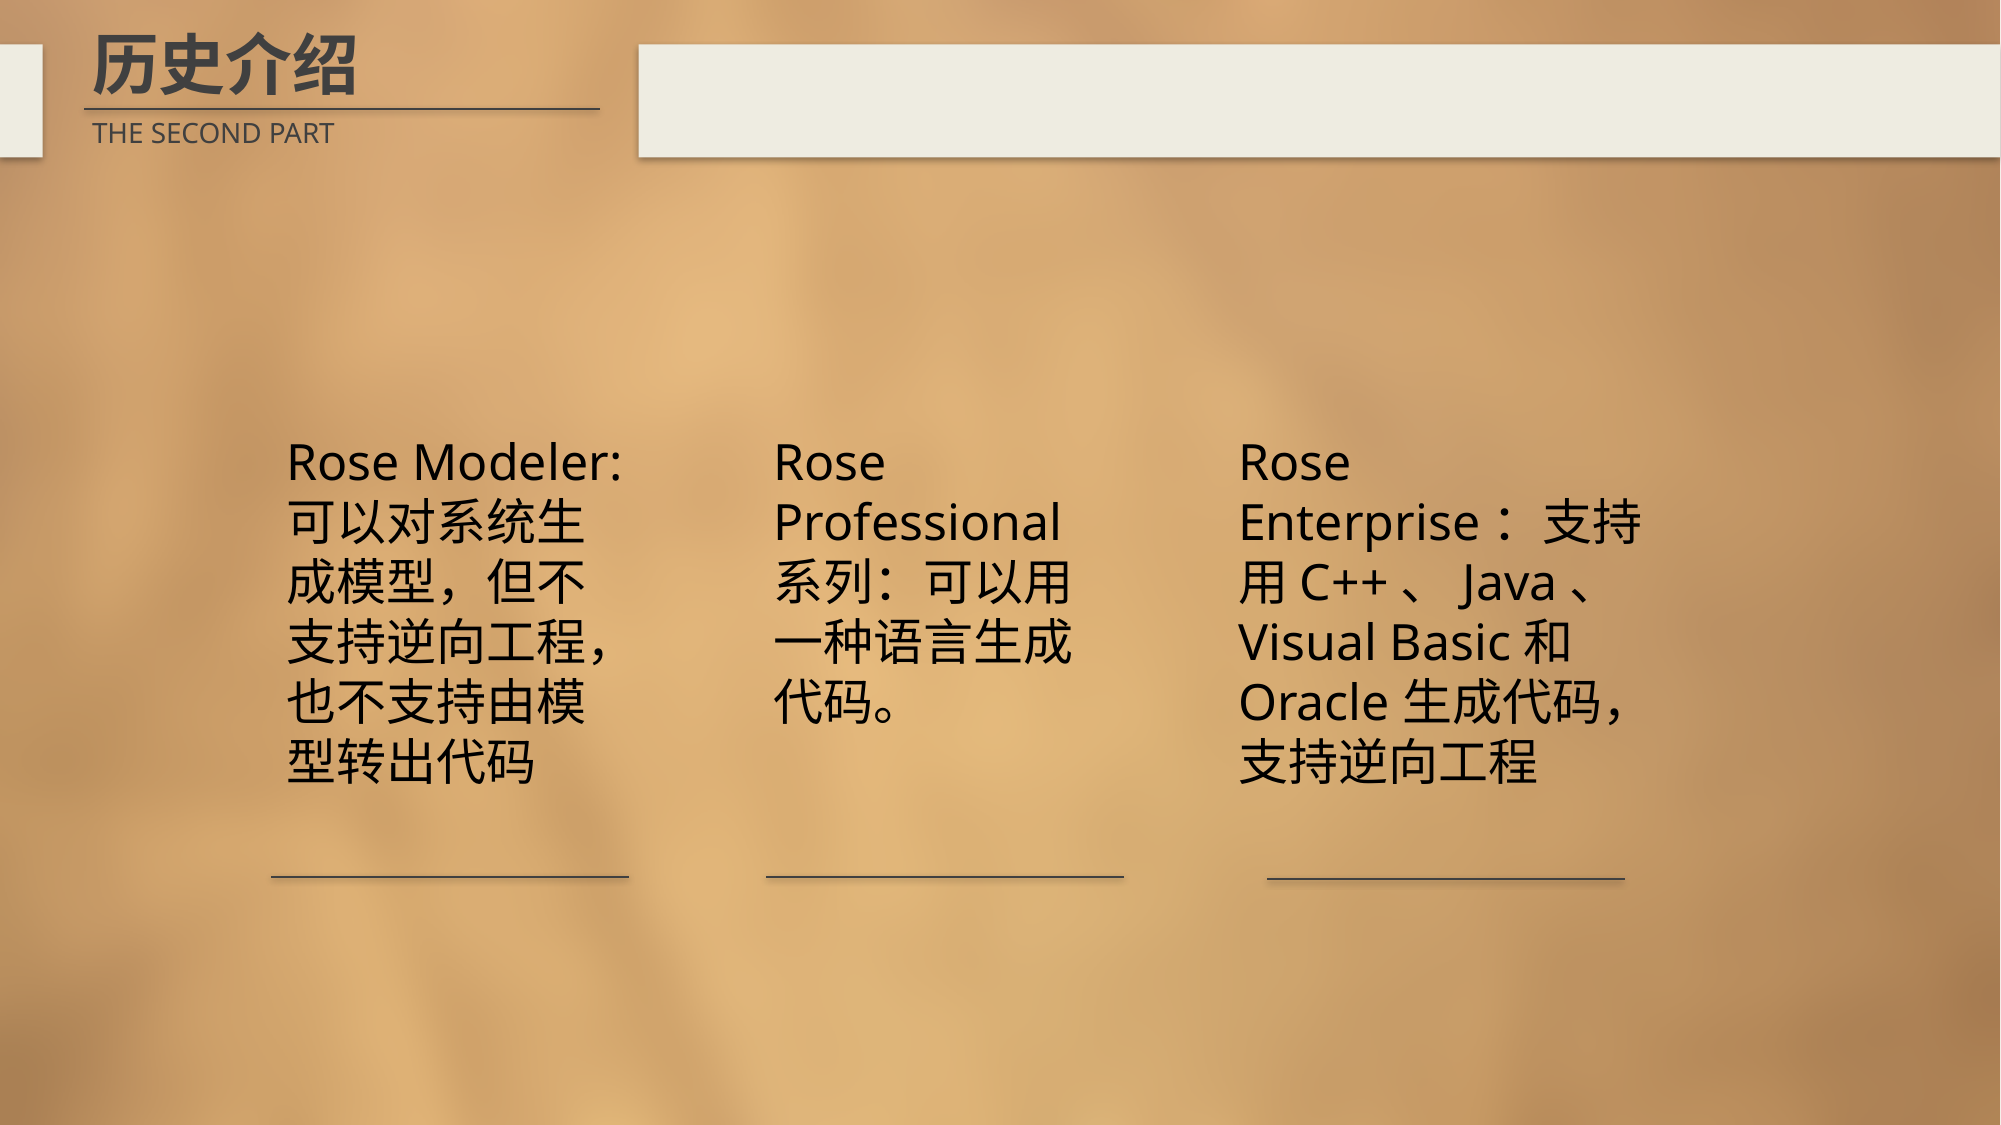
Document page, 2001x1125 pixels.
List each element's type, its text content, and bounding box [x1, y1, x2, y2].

picture [0, 0, 2001, 1125]
list THE SECOND PART [77, 108, 354, 158]
text_box Rose Enterprise：支持用C++、Java、Visual Basic和Oracle生成代码，支持逆向工程 [1223, 423, 1669, 878]
text_box Rose Modeler:可以对系统生成模型，但不支持逆向工程，也不支持由模型转出代码 [271, 423, 645, 859]
text_box Rose Professional系列：可以用一种语言生成代码。 [758, 423, 1132, 739]
list 历史介绍 [77, 15, 629, 112]
